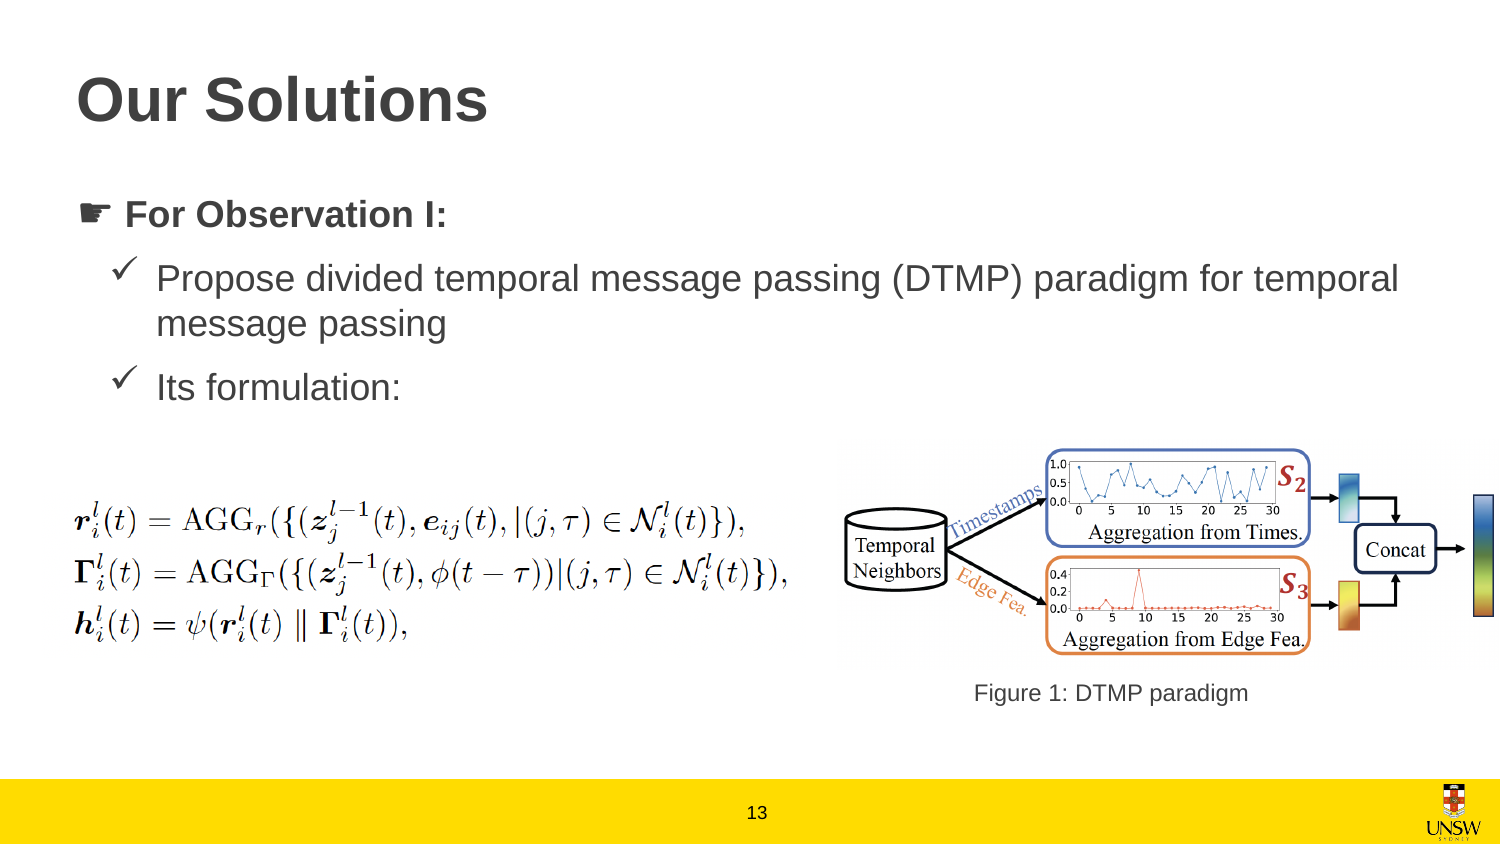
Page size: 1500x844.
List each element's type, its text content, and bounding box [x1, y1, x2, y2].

text_box Figure 1: DTMP paradigm [959, 678, 1377, 714]
title Our Solutions [76, 59, 1427, 136]
picture [836, 439, 1499, 671]
list ☛ For Observation I: Propose divided temporal message passing (DTMP) paradigm for temporal message passing Its formulation: [76, 185, 1424, 670]
picture [1427, 784, 1481, 841]
picture [41, 492, 806, 659]
